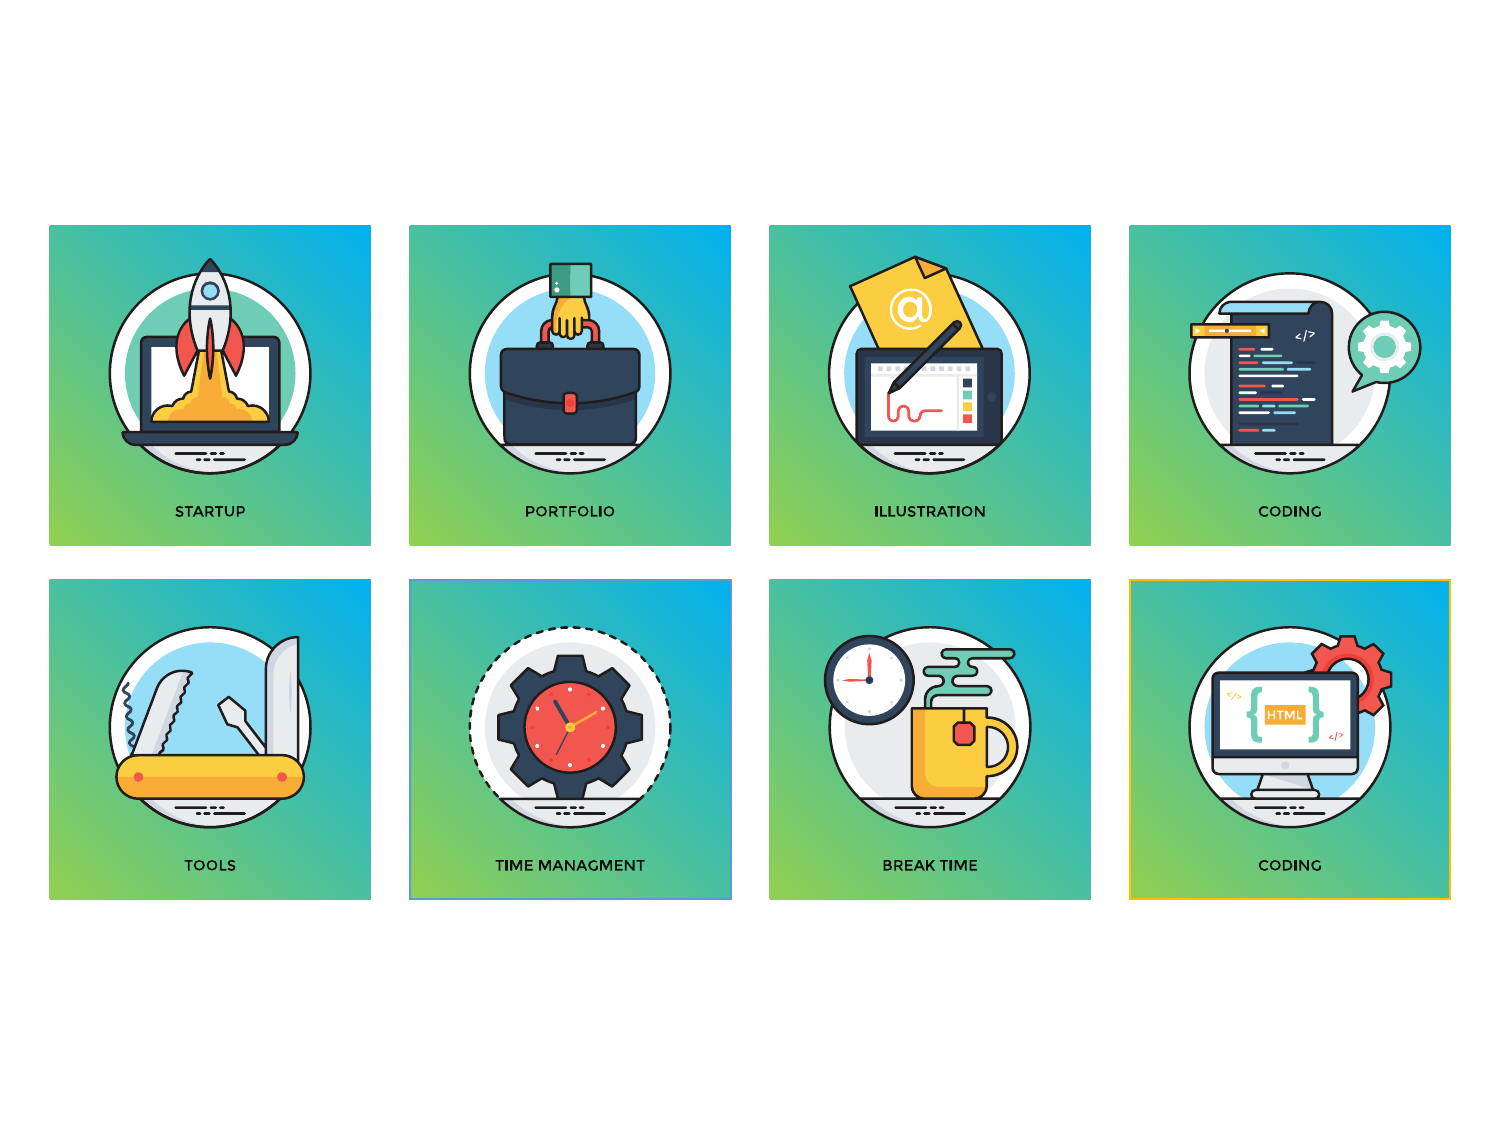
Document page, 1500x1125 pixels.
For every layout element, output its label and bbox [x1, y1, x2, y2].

text_box [1129, 579, 1451, 900]
text_box [49, 579, 371, 900]
text_box [409, 579, 731, 900]
text_box [769, 579, 1091, 900]
text_box [769, 225, 1091, 546]
text_box [409, 225, 731, 546]
text_box [1129, 225, 1451, 546]
text_box [49, 225, 371, 546]
